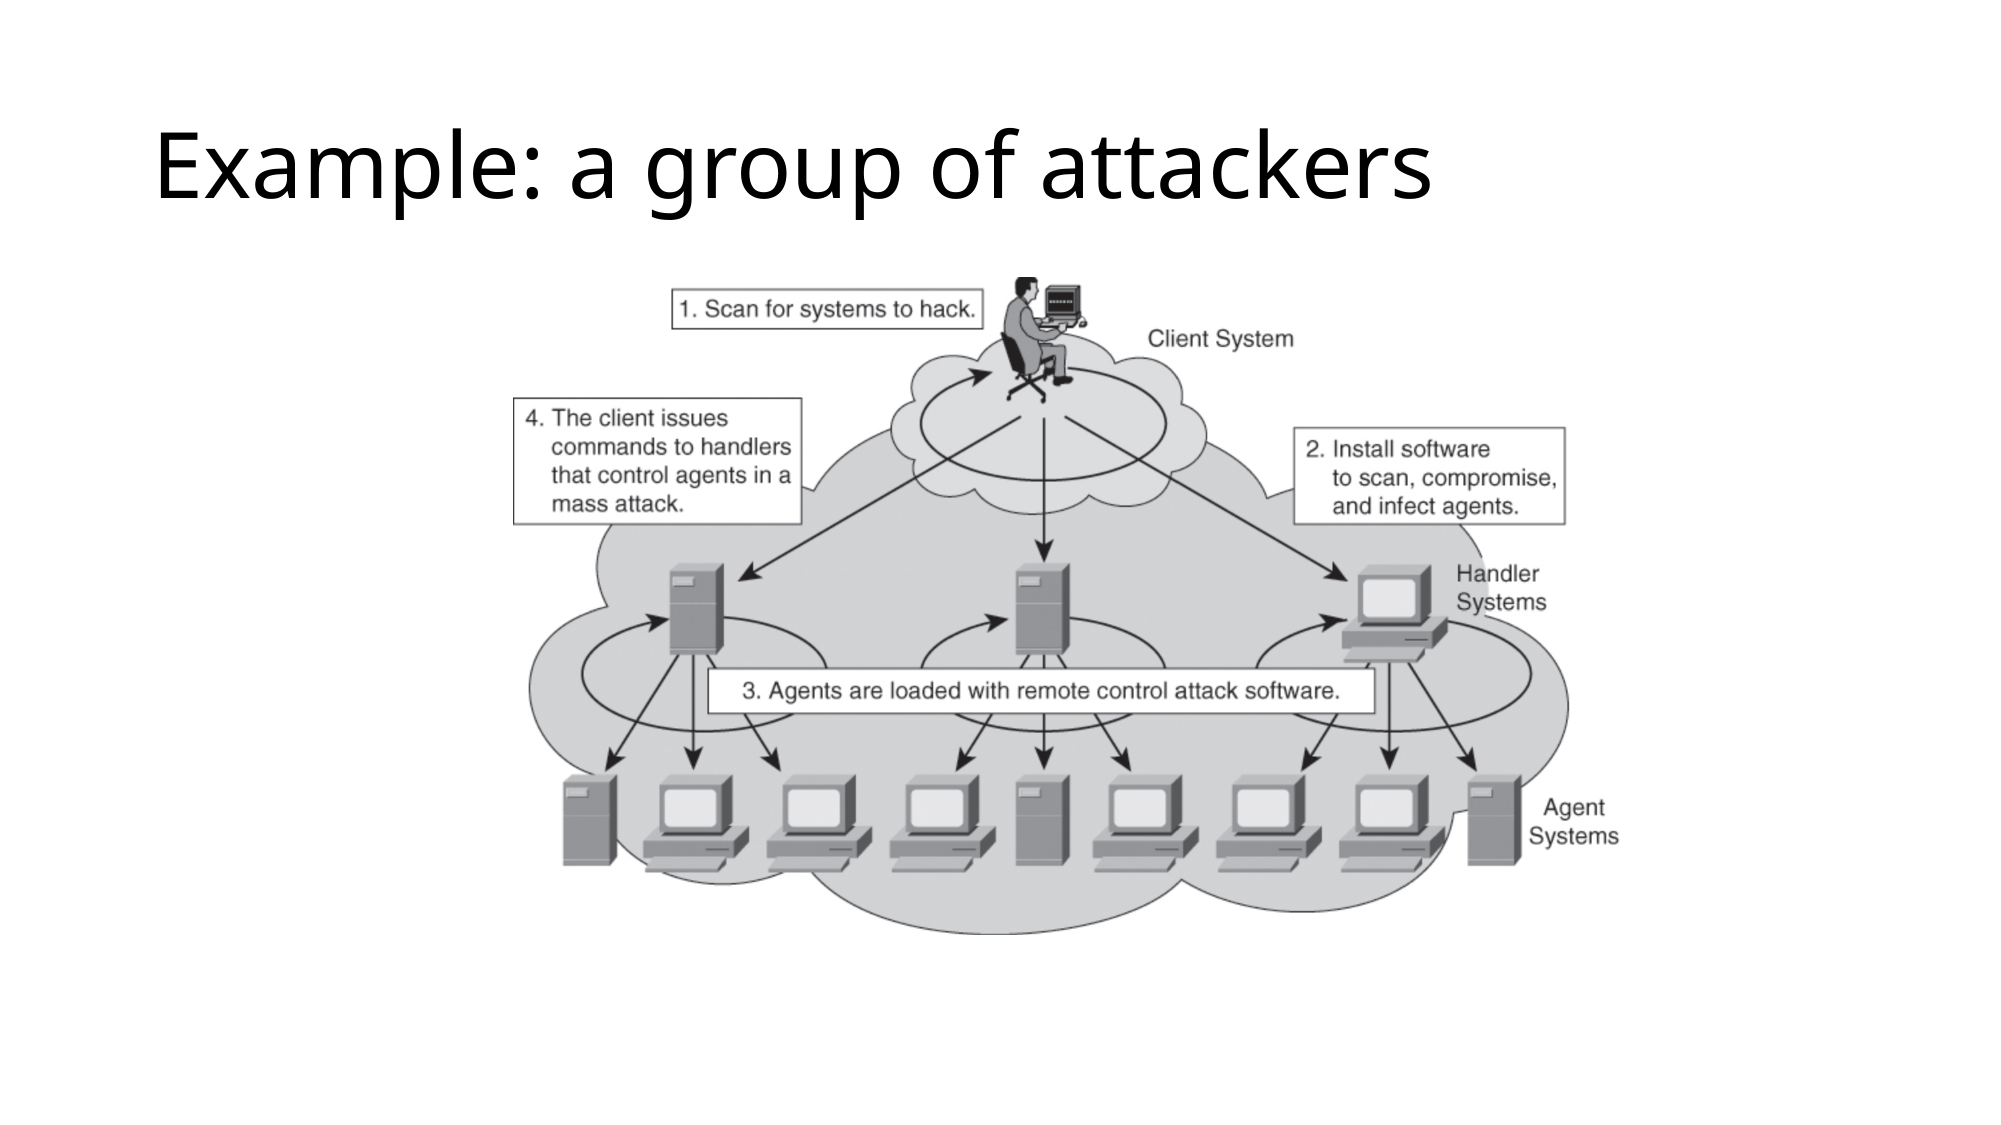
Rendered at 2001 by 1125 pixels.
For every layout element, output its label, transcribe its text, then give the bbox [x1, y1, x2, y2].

picture [495, 277, 1630, 943]
title Example: a group of attackers [137, 59, 1863, 278]
